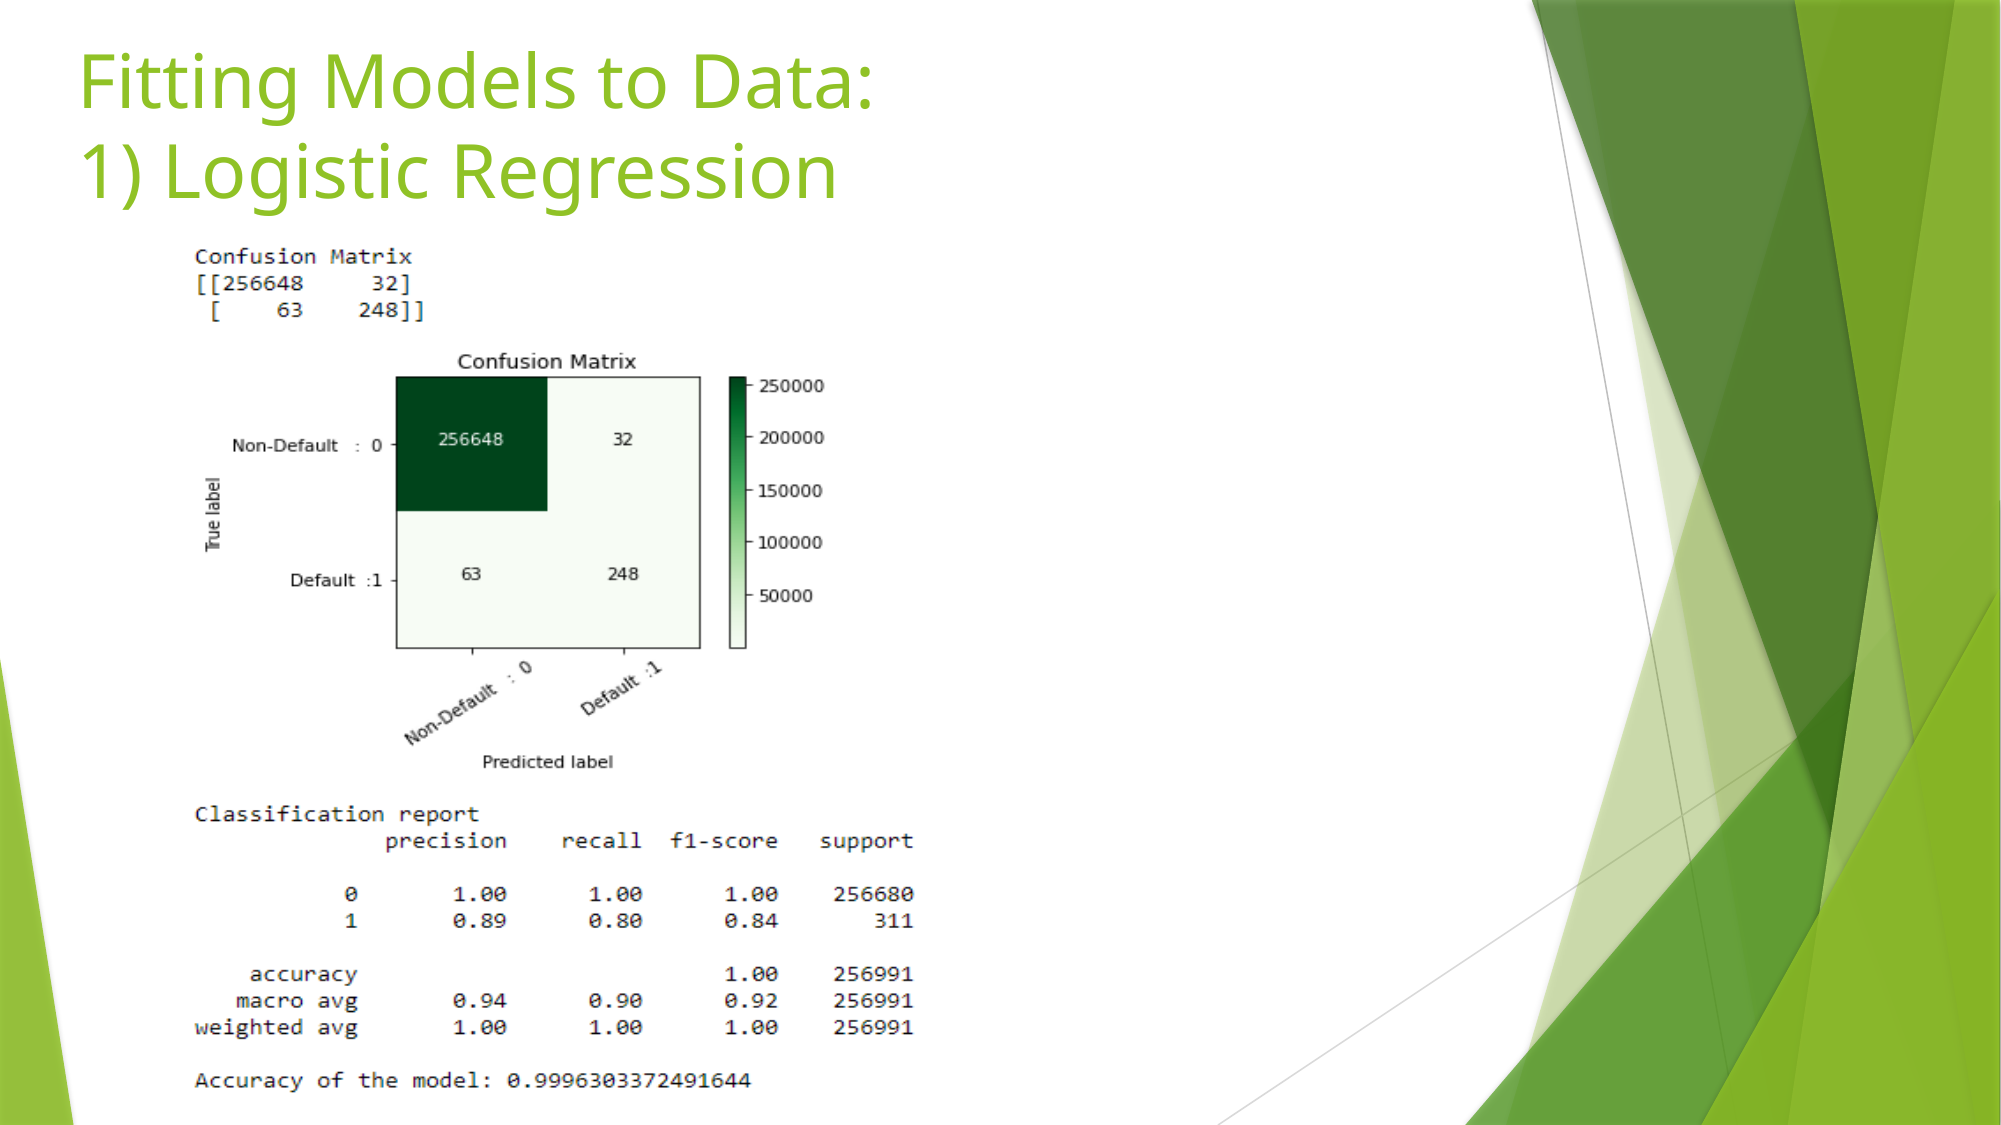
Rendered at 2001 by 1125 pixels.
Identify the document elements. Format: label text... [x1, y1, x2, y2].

picture [166, 241, 978, 1106]
title Fitting Models to Data: 1) Logistic Regression [62, 25, 1473, 243]
